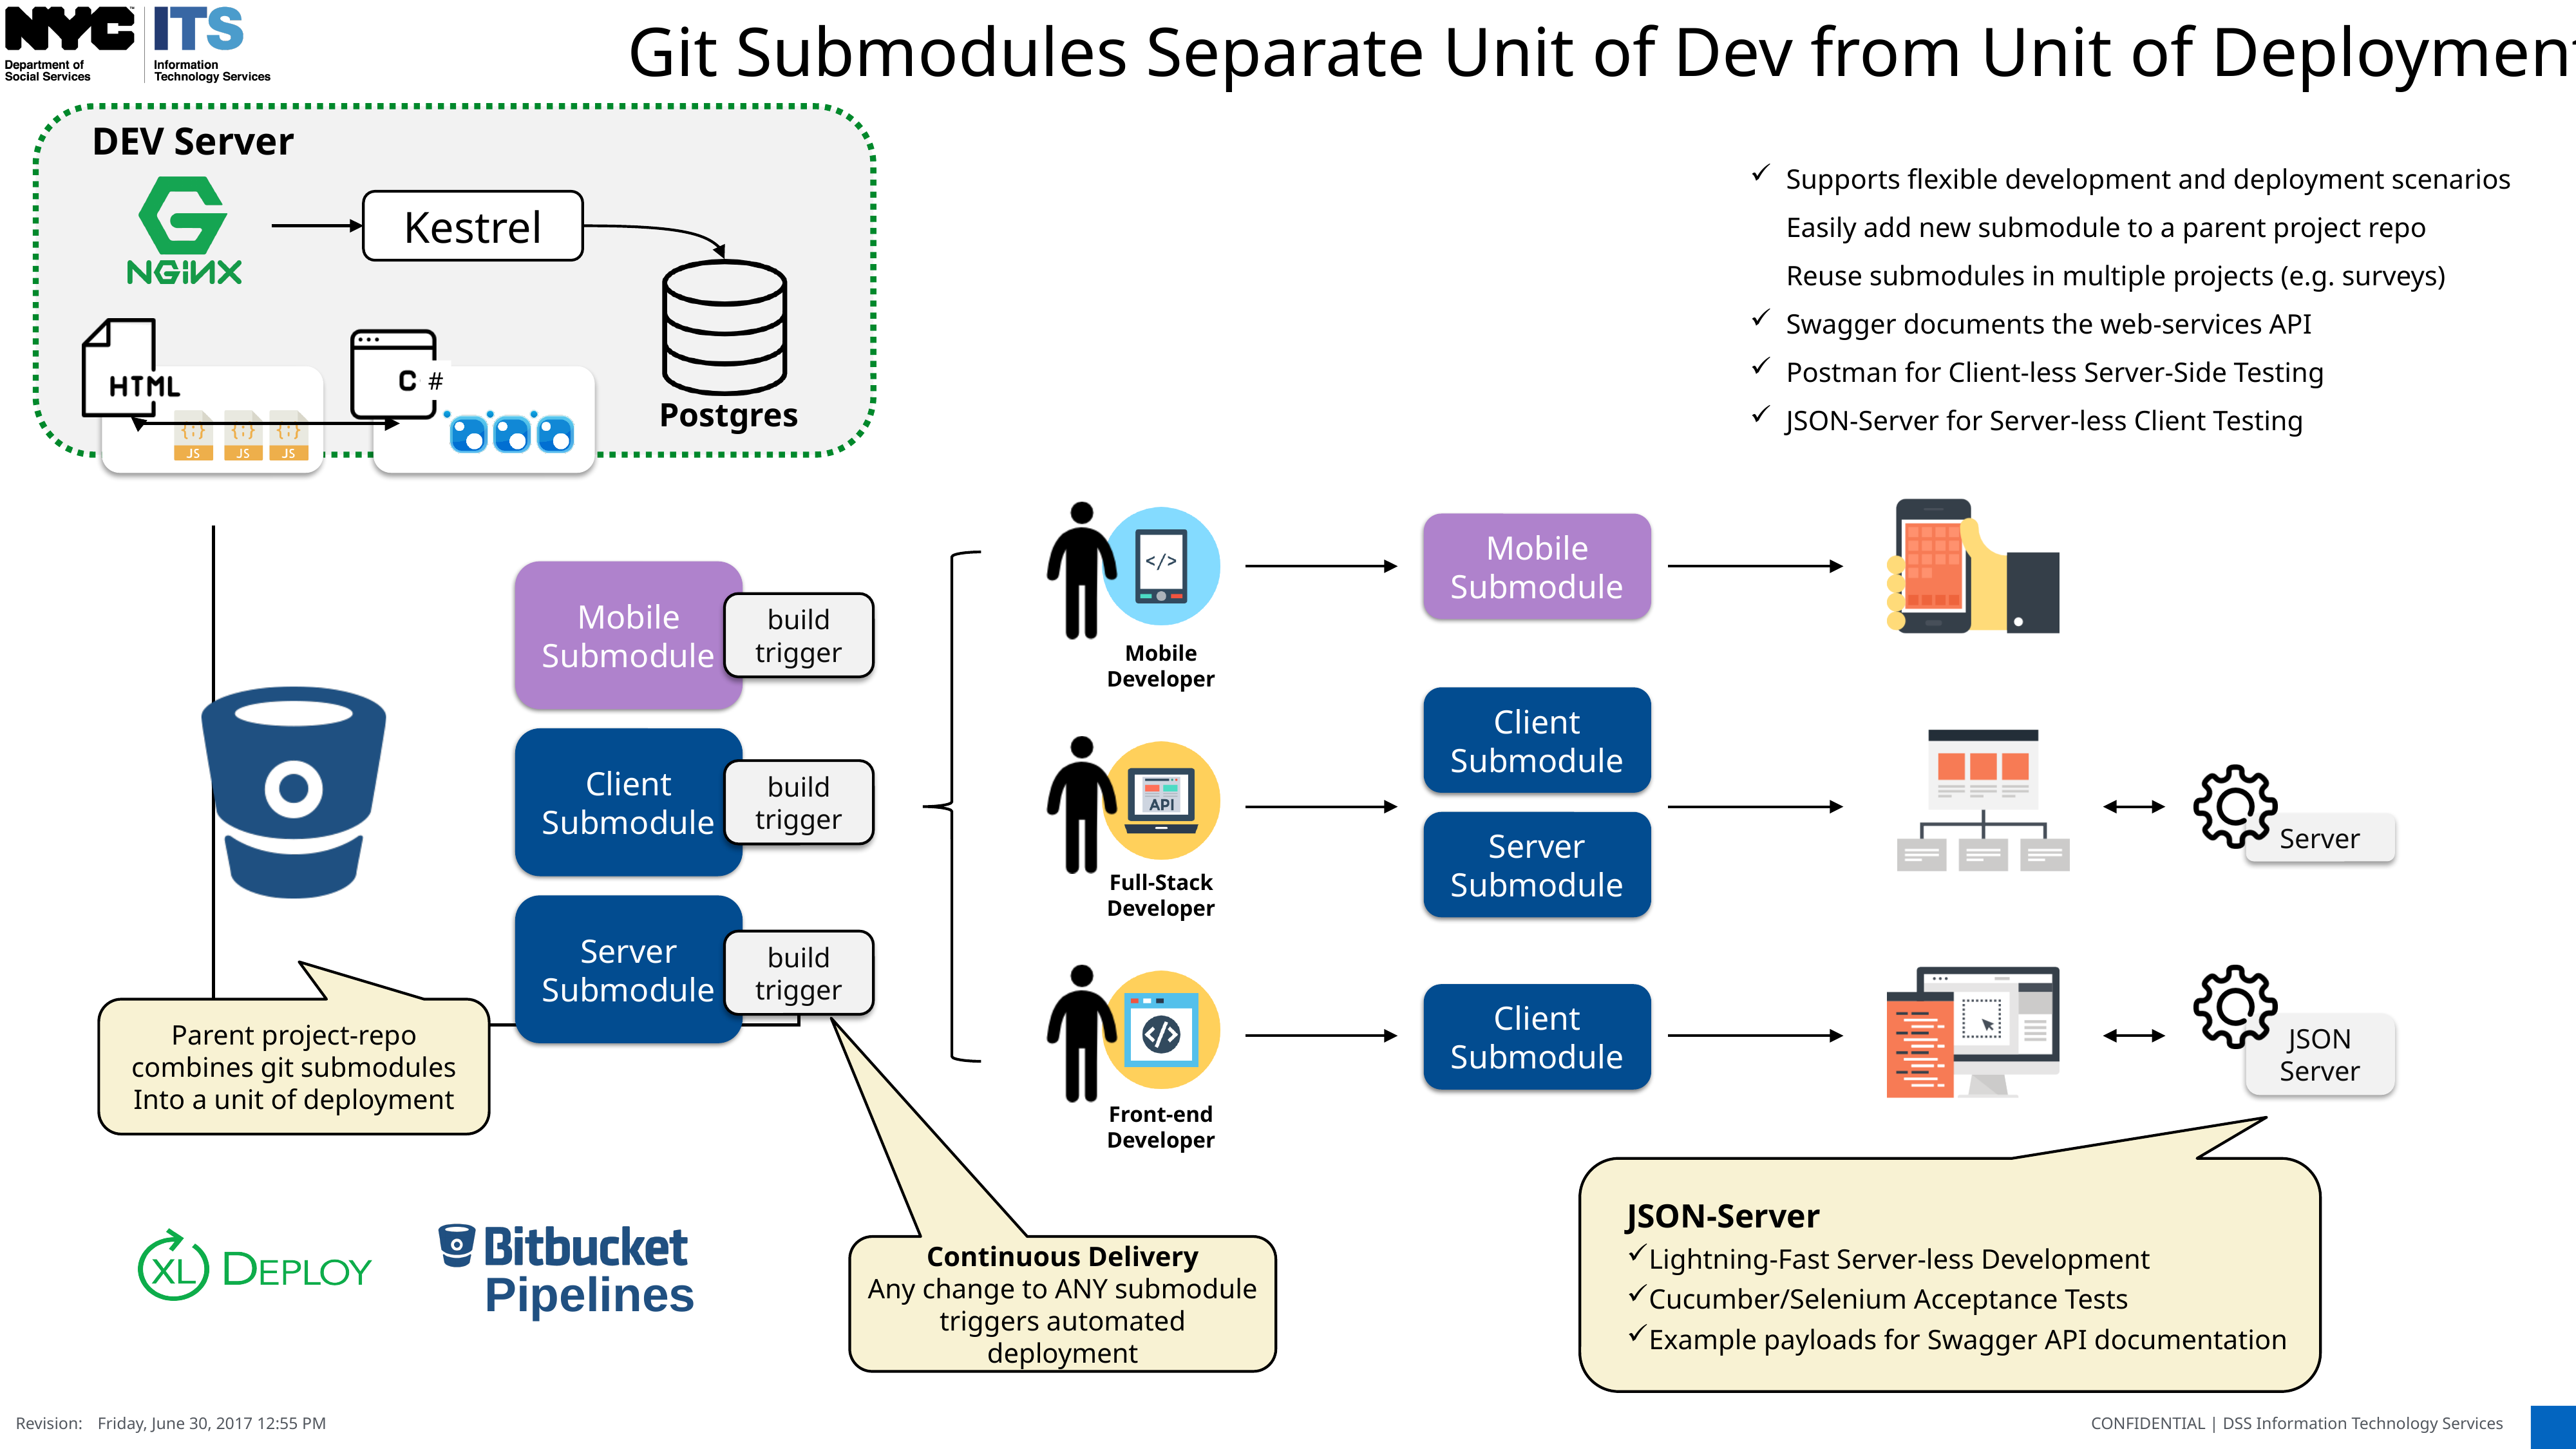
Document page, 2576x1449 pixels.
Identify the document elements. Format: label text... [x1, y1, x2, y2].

picture [656, 258, 793, 396]
picture [138, 1228, 373, 1301]
text_box Supports flexible development and deployment scenarios Easily add new submodule to a parent project repo Reuse submodules in multiple projects (e.g. surveys) Swagger documents the web-services API Postman for Client-less Server-Side Testing JSON-Server for Server-less Client Testing [1745, 140, 2524, 441]
picture [184, 668, 407, 918]
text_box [582, 225, 725, 260]
picture [108, 152, 272, 299]
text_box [1013, 735, 1220, 926]
picture [5, 6, 270, 83]
text_box Postgres [653, 389, 804, 439]
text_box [261, 477, 752, 1063]
text_box [922, 552, 981, 1061]
text_box DEV Server [86, 112, 301, 168]
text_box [1667, 566, 1844, 1036]
text_box build trigger [757, 759, 875, 846]
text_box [2193, 964, 2396, 1095]
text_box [1013, 965, 1220, 1159]
text_box [372, 365, 596, 472]
text_box Git Submodules Separate Unit of Dev from Unit of Deployment [622, 3, 2576, 95]
text_box Kestrel [362, 189, 584, 262]
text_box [1013, 502, 1220, 697]
text_box build trigger [757, 929, 875, 1016]
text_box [420, 1217, 703, 1327]
text_box [34, 104, 875, 457]
text_box Client Submodule [1423, 984, 1651, 1090]
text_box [261, 285, 269, 555]
text_box Continuous Delivery Any change to ANY submodule triggers automated deployment [829, 1017, 1278, 1373]
picture [1887, 480, 2060, 653]
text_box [2193, 764, 2396, 862]
picture [1897, 714, 2070, 887]
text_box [442, 410, 575, 455]
text_box JSON-Server Lightning-Fast Server-less Development Cucumber/Selenium Acceptance Tests Example payloads for Swagger API documentation [1578, 1115, 2322, 1393]
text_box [350, 325, 451, 424]
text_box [1245, 566, 1398, 1036]
text_box Parent project-repo combines git submodules Into a unit of deployment [97, 998, 491, 1136]
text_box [274, 318, 324, 473]
text_box Mobile Submodule [1423, 513, 1651, 620]
text_box build trigger [757, 592, 875, 679]
picture [1887, 946, 2060, 1119]
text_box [1423, 687, 1652, 918]
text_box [81, 318, 258, 473]
